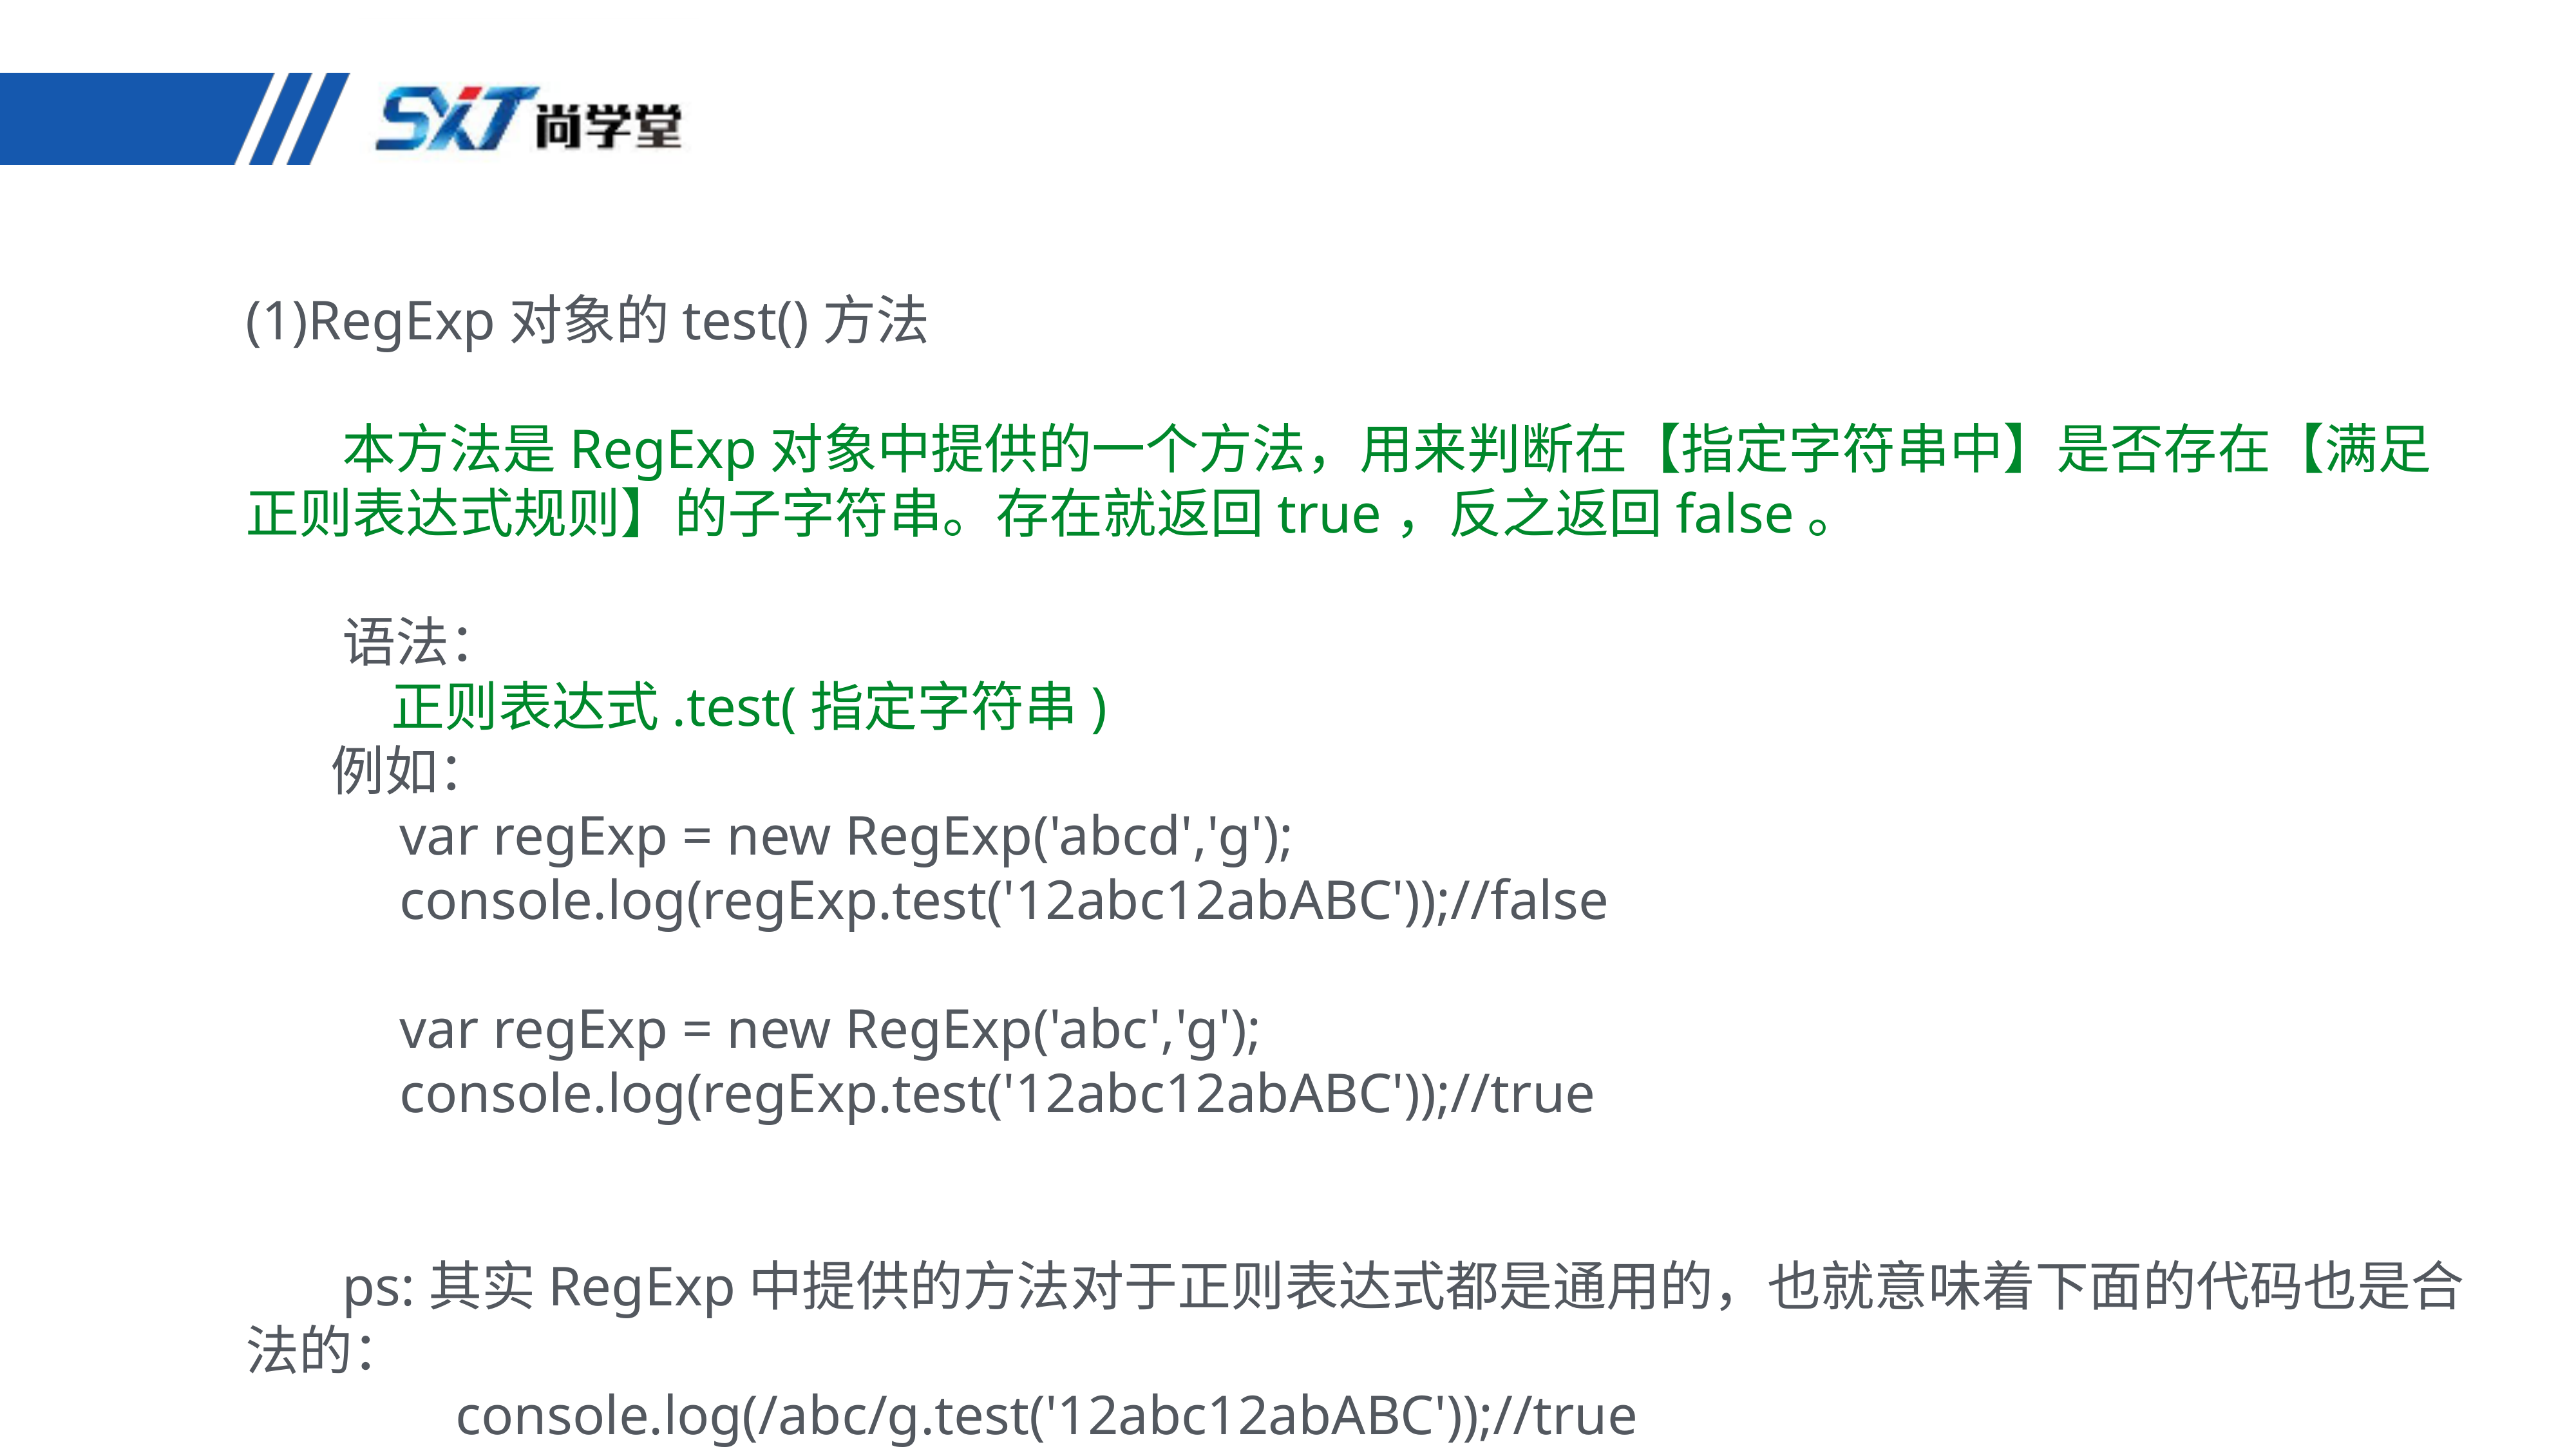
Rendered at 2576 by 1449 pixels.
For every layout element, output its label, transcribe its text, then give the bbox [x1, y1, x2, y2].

text_box (1)RegExp对象的test()方法 本方法是RegExp对象中提供的一个方法，用来判断在【指定字符串中】是否存在【满足正则表达式规则】的子字符串。存在就返回true，反之返回false。 语法： 正则表达式.test(指定字符串) 例如： var regExp = new RegExp('abcd','g'); console.log(regExp.test('12abc12abABC'));//false var regExp = new RegExp('abc','g'); console.log(regExp.test('12abc12abABC'));//true ps:其实RegExp中提供的方法对于正则表达式都是通用的，也就意味着下面的代码也是合法的： console.log(/abc/g.test('12abc12abABC'));//true [236, 281, 2483, 1449]
picture [359, 17, 699, 242]
picture [0, 73, 350, 165]
